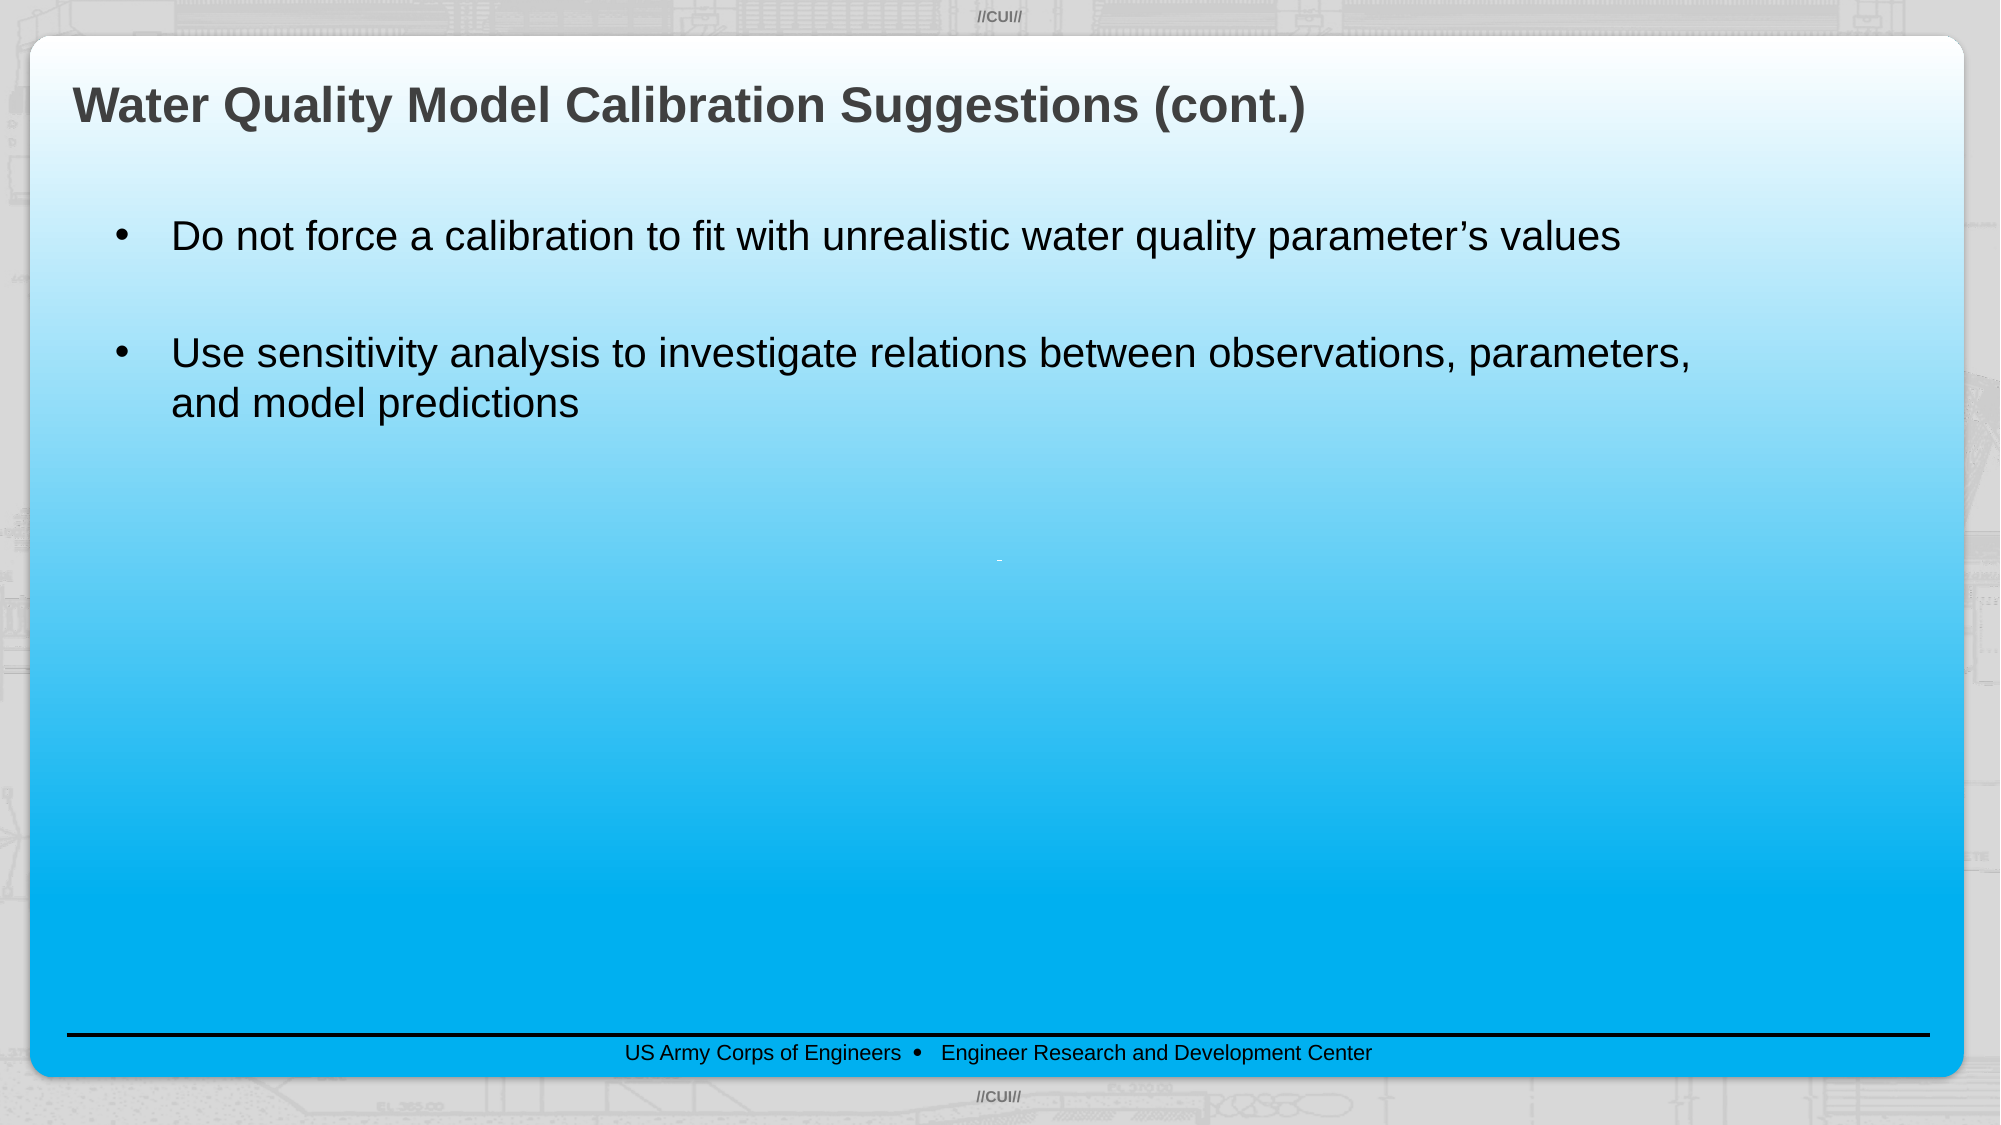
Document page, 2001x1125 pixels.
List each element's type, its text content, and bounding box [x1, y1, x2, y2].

picture [0, 0, 2000, 1125]
text_box Do not force a calibration to fit with unrealistic water quality parameter’s values Use sensitivity analysis to investigate relations between observations, parameters, and model predictions [99, 201, 1762, 990]
title Water Quality Model Calibration Suggestions (cont.) [57, 20, 1558, 255]
